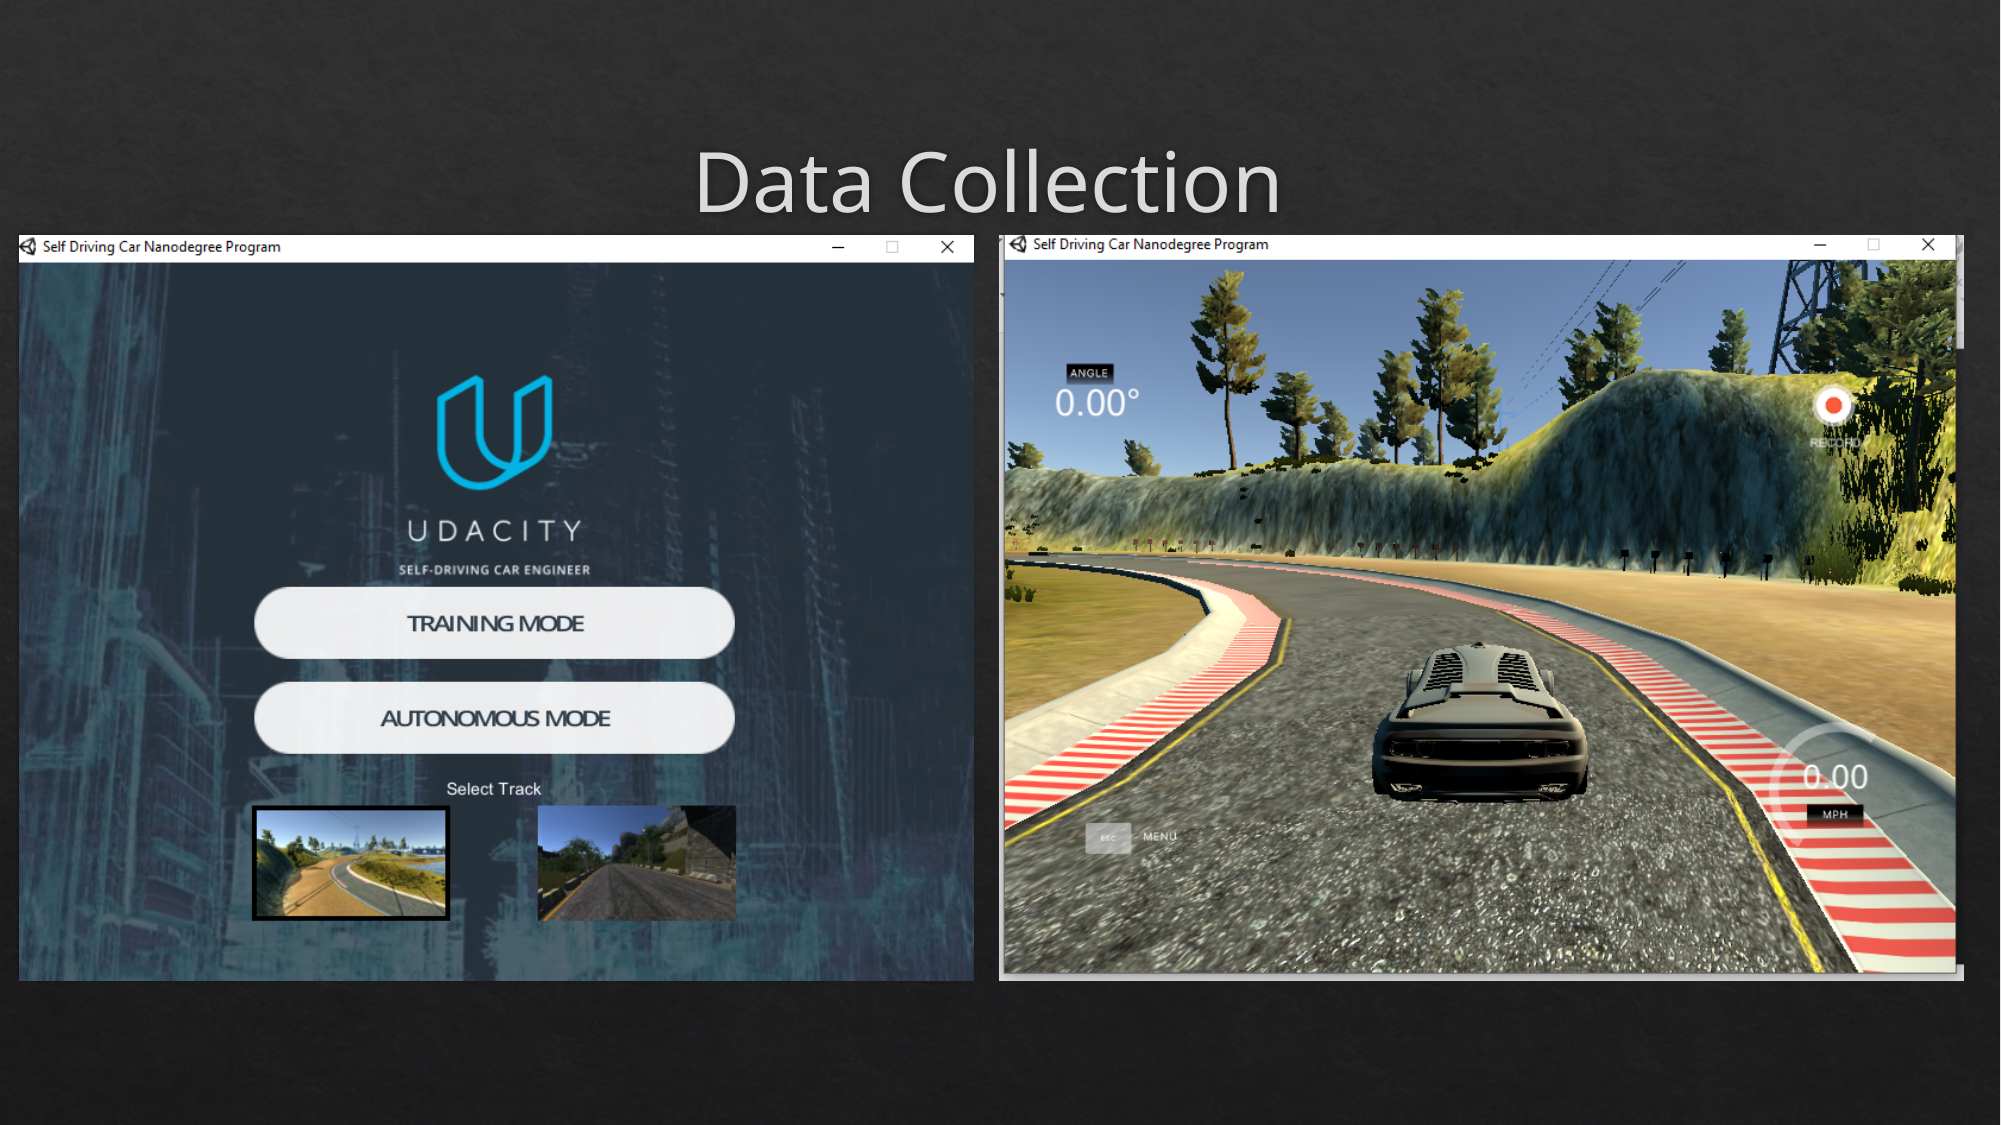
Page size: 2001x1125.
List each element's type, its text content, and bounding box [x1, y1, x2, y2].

title Data Collection [149, 99, 1849, 260]
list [19, 235, 974, 981]
picture [999, 235, 1964, 981]
